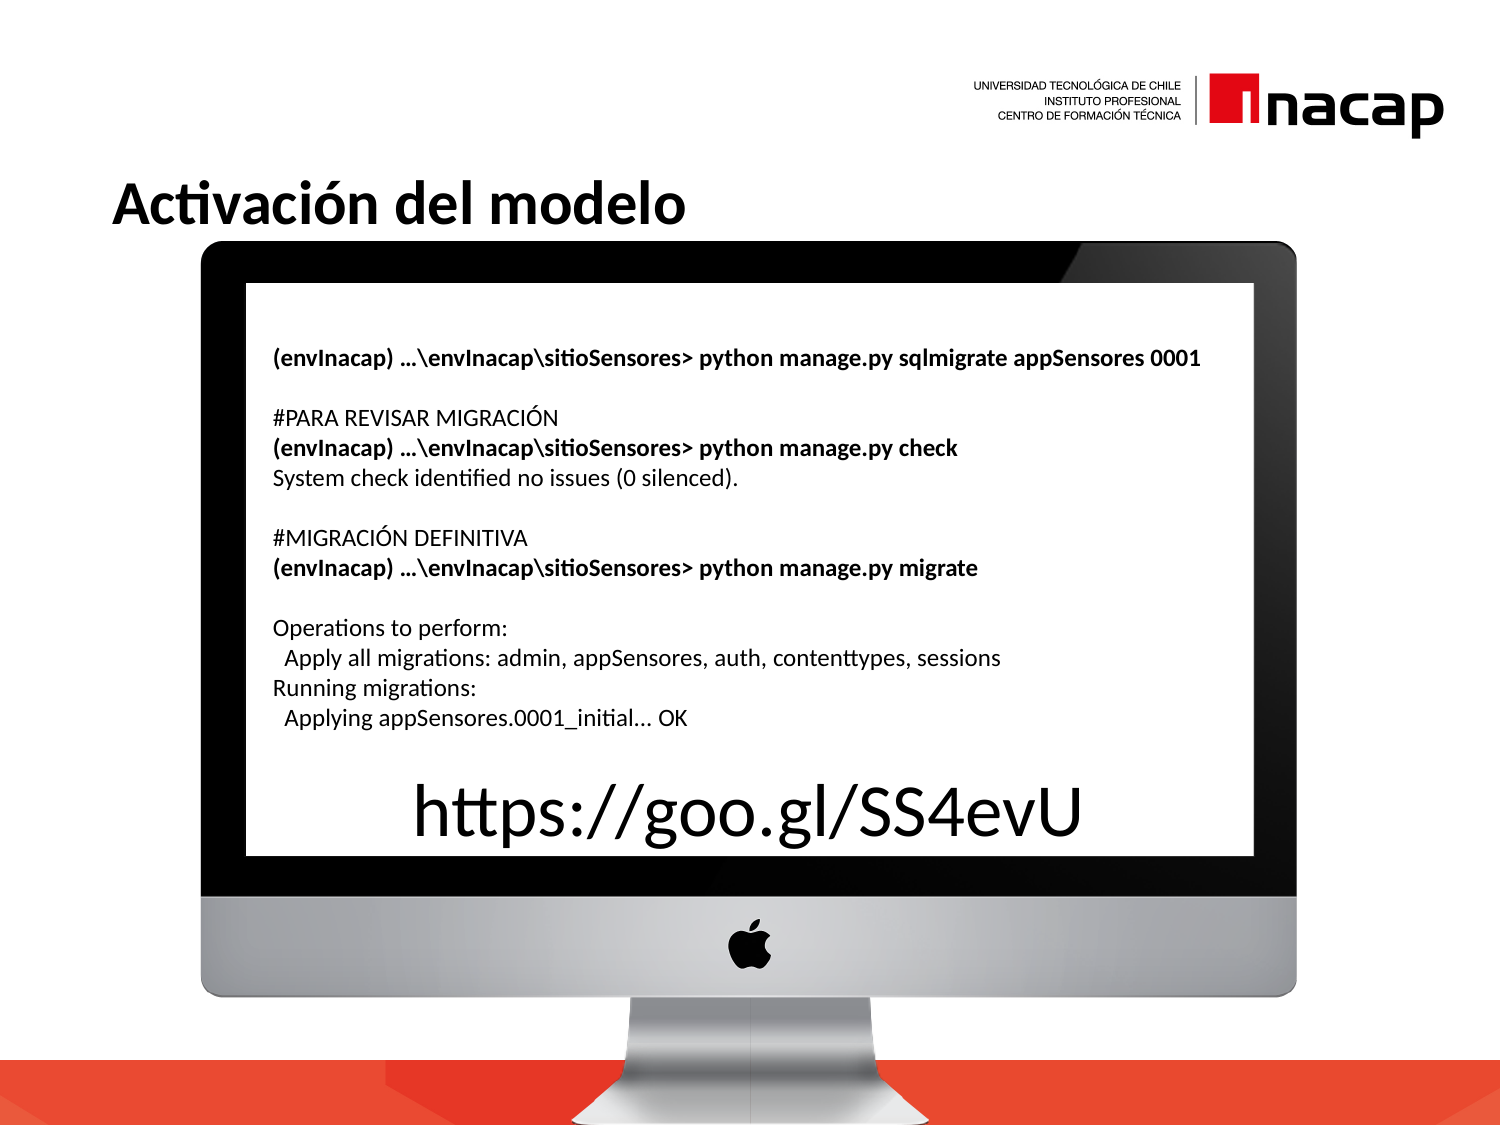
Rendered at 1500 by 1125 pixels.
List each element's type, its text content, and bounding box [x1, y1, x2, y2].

text_box Activación del modelo [97, 149, 1123, 250]
picture [0, 0, 1500, 1125]
